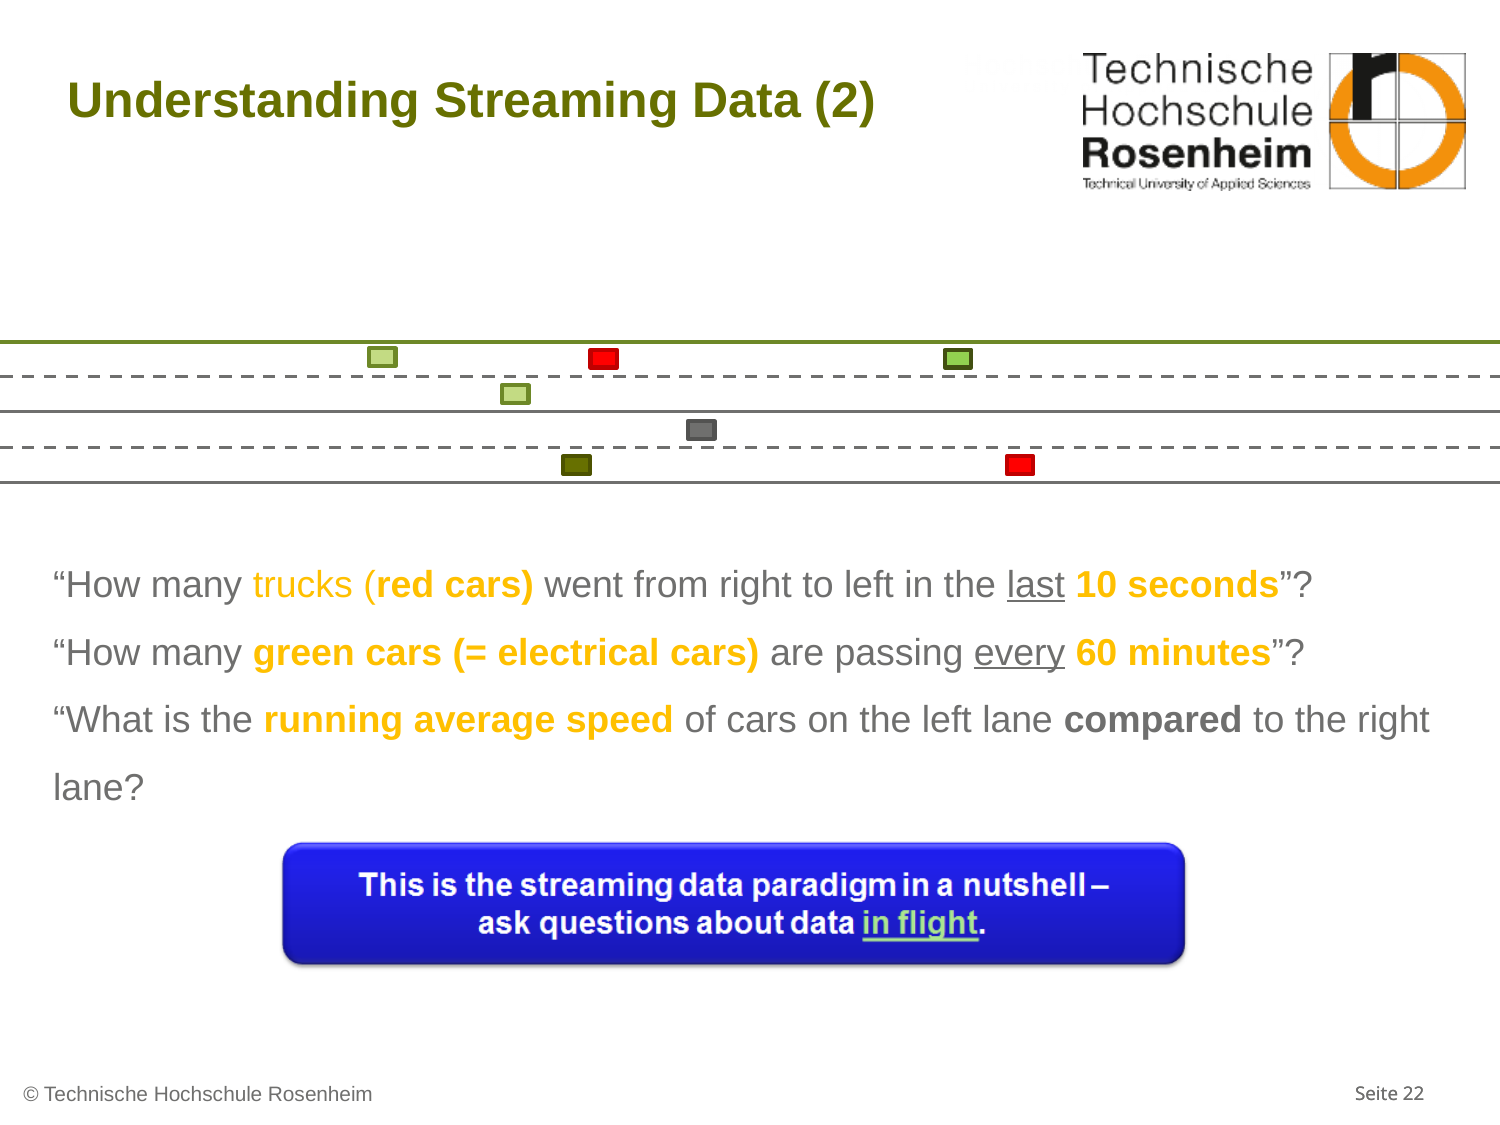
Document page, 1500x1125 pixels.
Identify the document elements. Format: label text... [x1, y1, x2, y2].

title Understanding Streaming Data (2) [53, 59, 1050, 200]
text_box [500, 385, 531, 405]
text_box [943, 351, 973, 370]
text_box [686, 420, 717, 441]
picture [274, 837, 1192, 974]
text_box [367, 351, 398, 368]
picture [965, 53, 1466, 191]
text_box [588, 351, 619, 370]
text_box [561, 456, 592, 476]
list “How many trucks (red cars) went from right to left in the last 10 seconds”? “How many green cars (= electrical cars) are passing every 60 minutes”? “What is the running average speed of cars on the left lane compared to the right lane? [53, 537, 1438, 1000]
text_box [1005, 456, 1035, 476]
